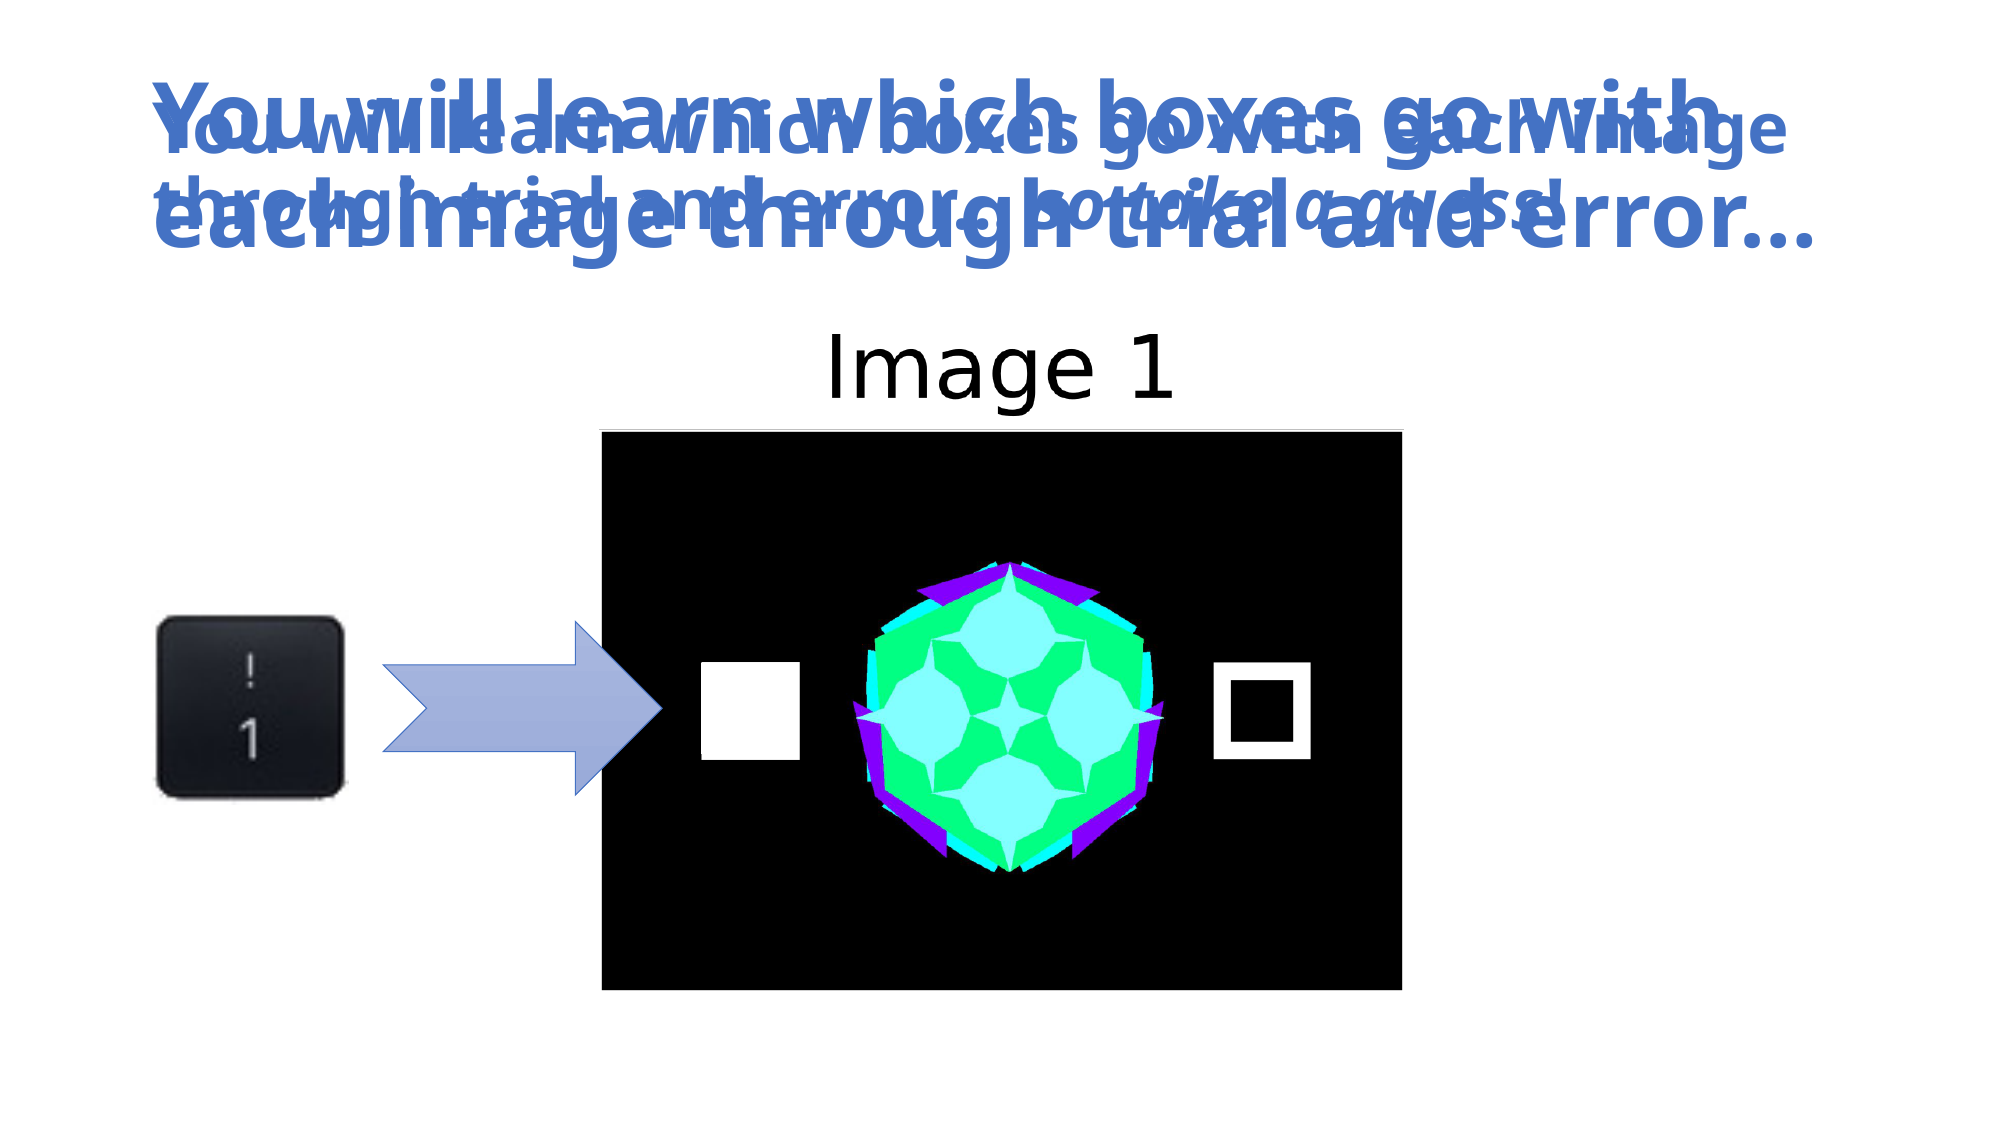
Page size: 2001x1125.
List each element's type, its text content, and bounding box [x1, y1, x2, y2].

picture [599, 334, 1404, 992]
text_box You will learn which boxes go with each image through trial and error… so take a guess! [137, 59, 1863, 278]
text_box [381, 620, 599, 797]
picture [151, 610, 349, 805]
